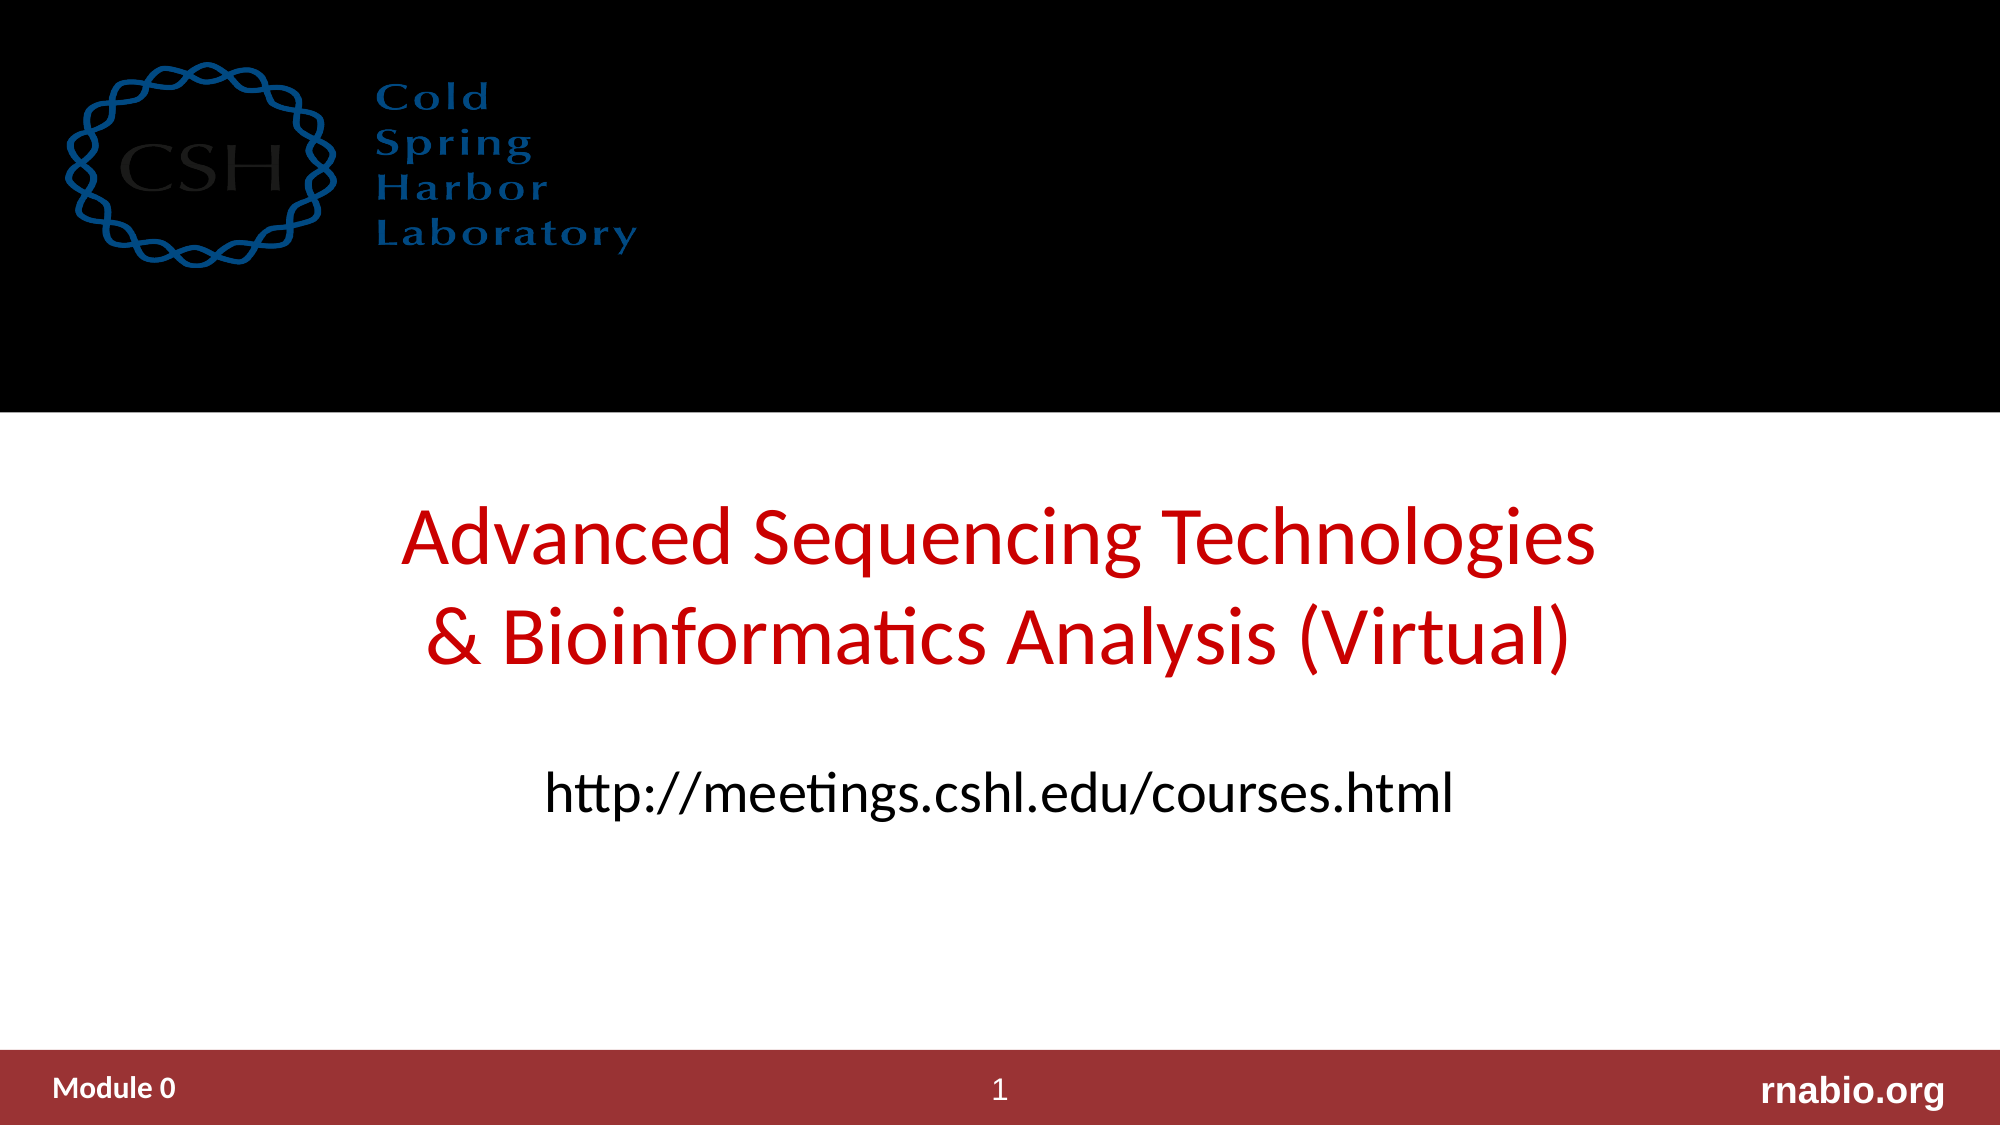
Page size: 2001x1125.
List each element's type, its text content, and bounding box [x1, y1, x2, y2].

title Advanced Sequencing Technologies & Bioinformatics Analysis (Virtual) [362, 462, 1638, 700]
picture [65, 62, 637, 268]
text_box http://meetings.cshl.edu/courses.html [443, 746, 1556, 1063]
